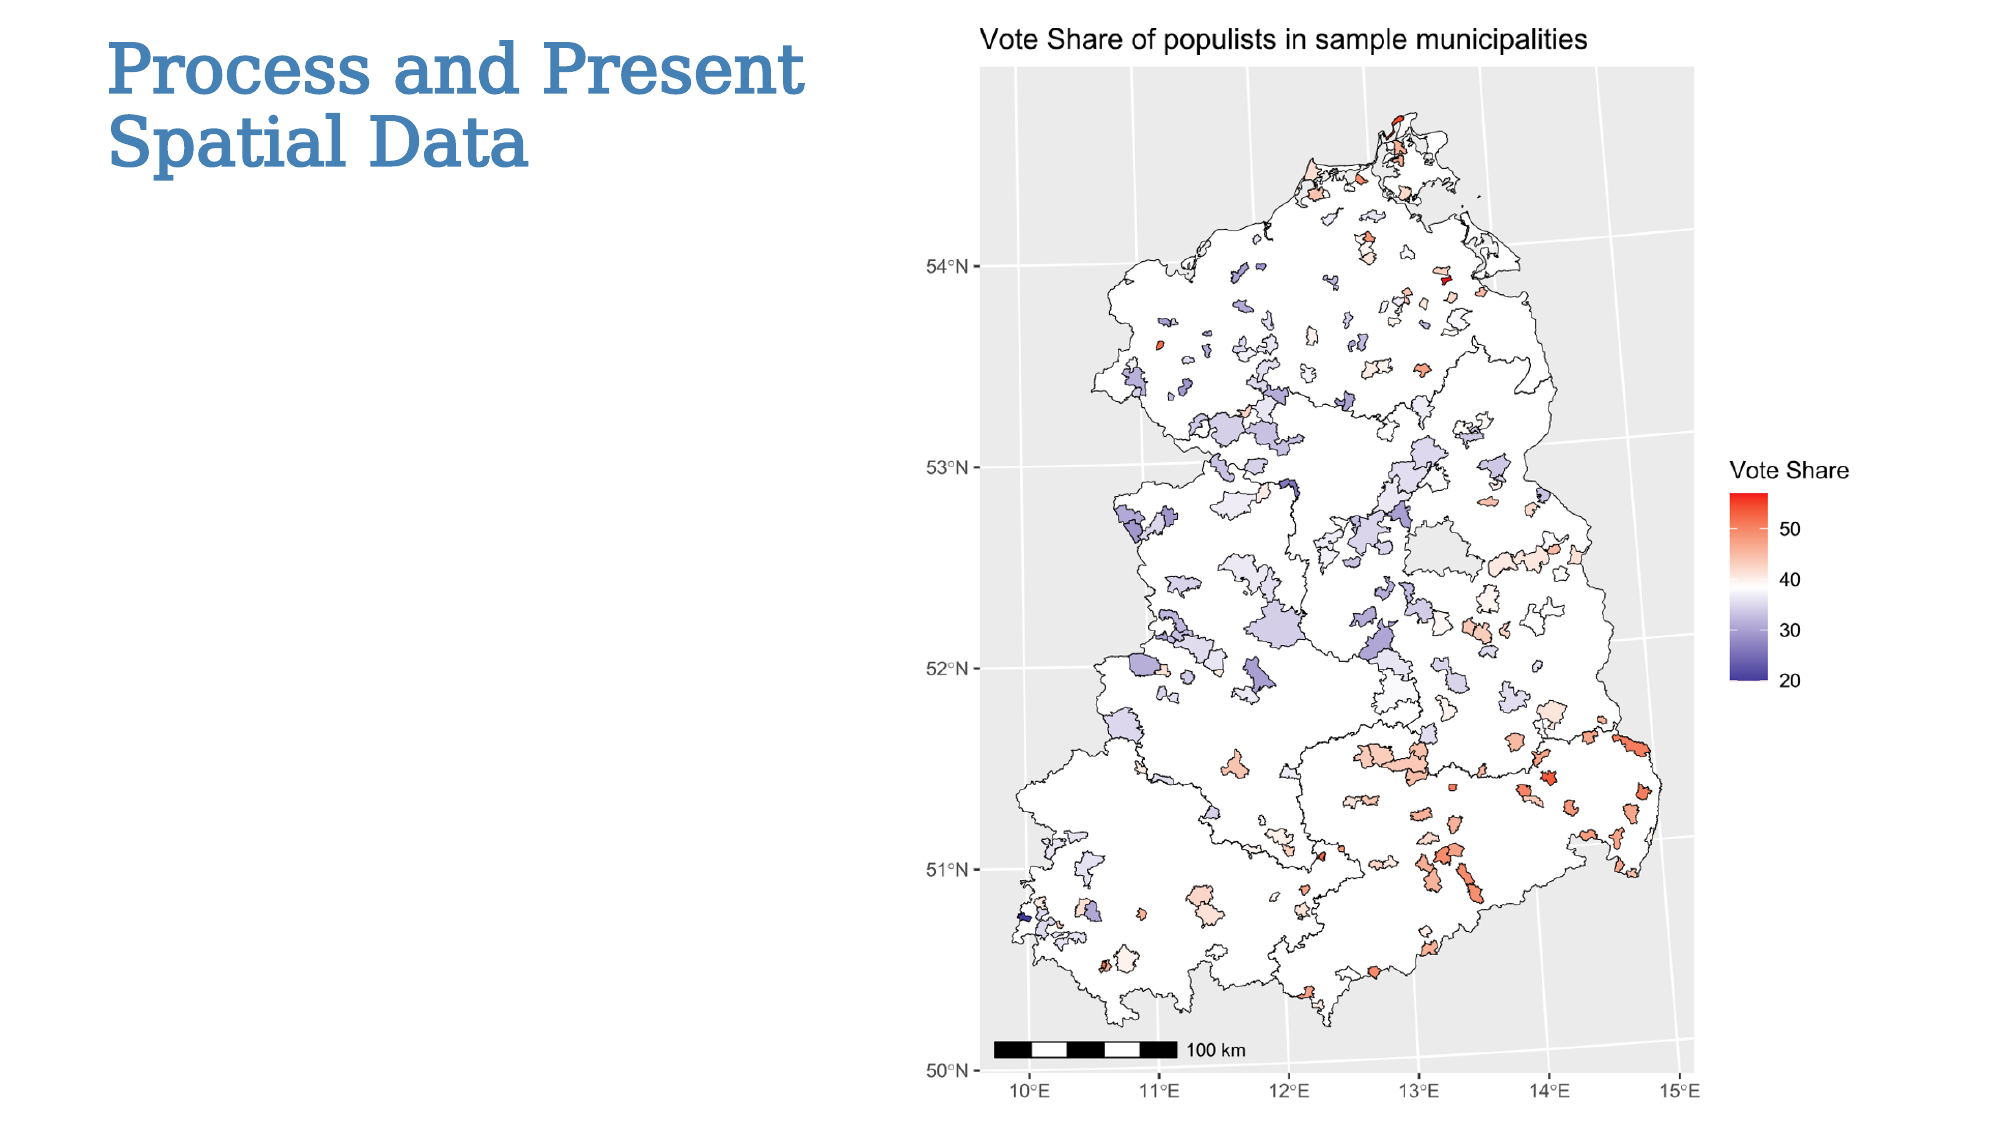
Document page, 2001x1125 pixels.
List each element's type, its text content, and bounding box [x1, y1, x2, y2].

text_box Process and Present Spatial Data [91, 0, 836, 215]
picture [908, 28, 1851, 1103]
